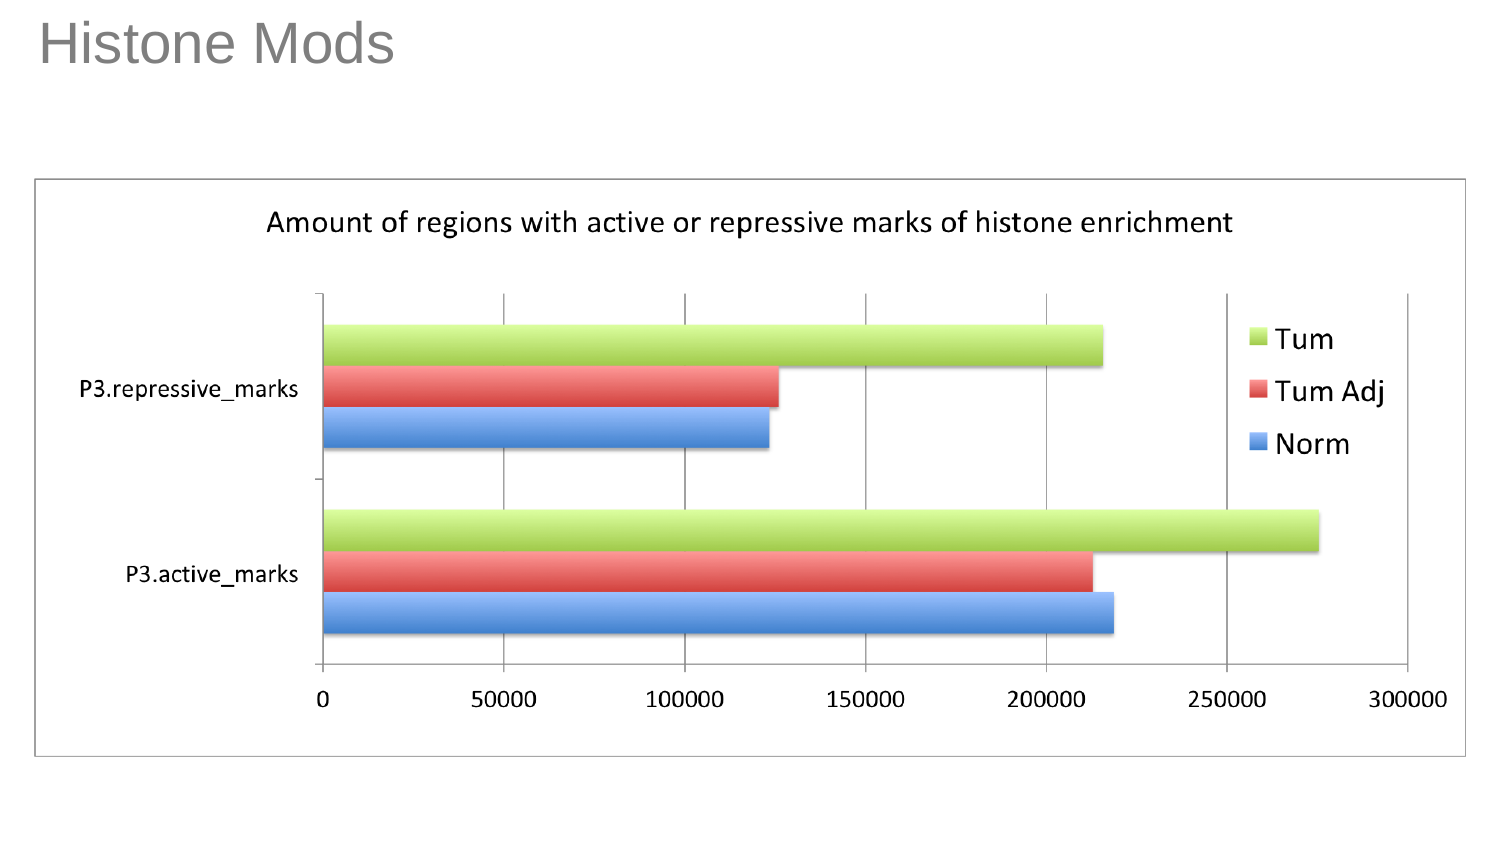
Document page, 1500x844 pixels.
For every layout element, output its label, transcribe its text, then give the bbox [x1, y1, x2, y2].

title Histone Mods [24, 0, 1422, 85]
picture [34, 178, 1466, 757]
